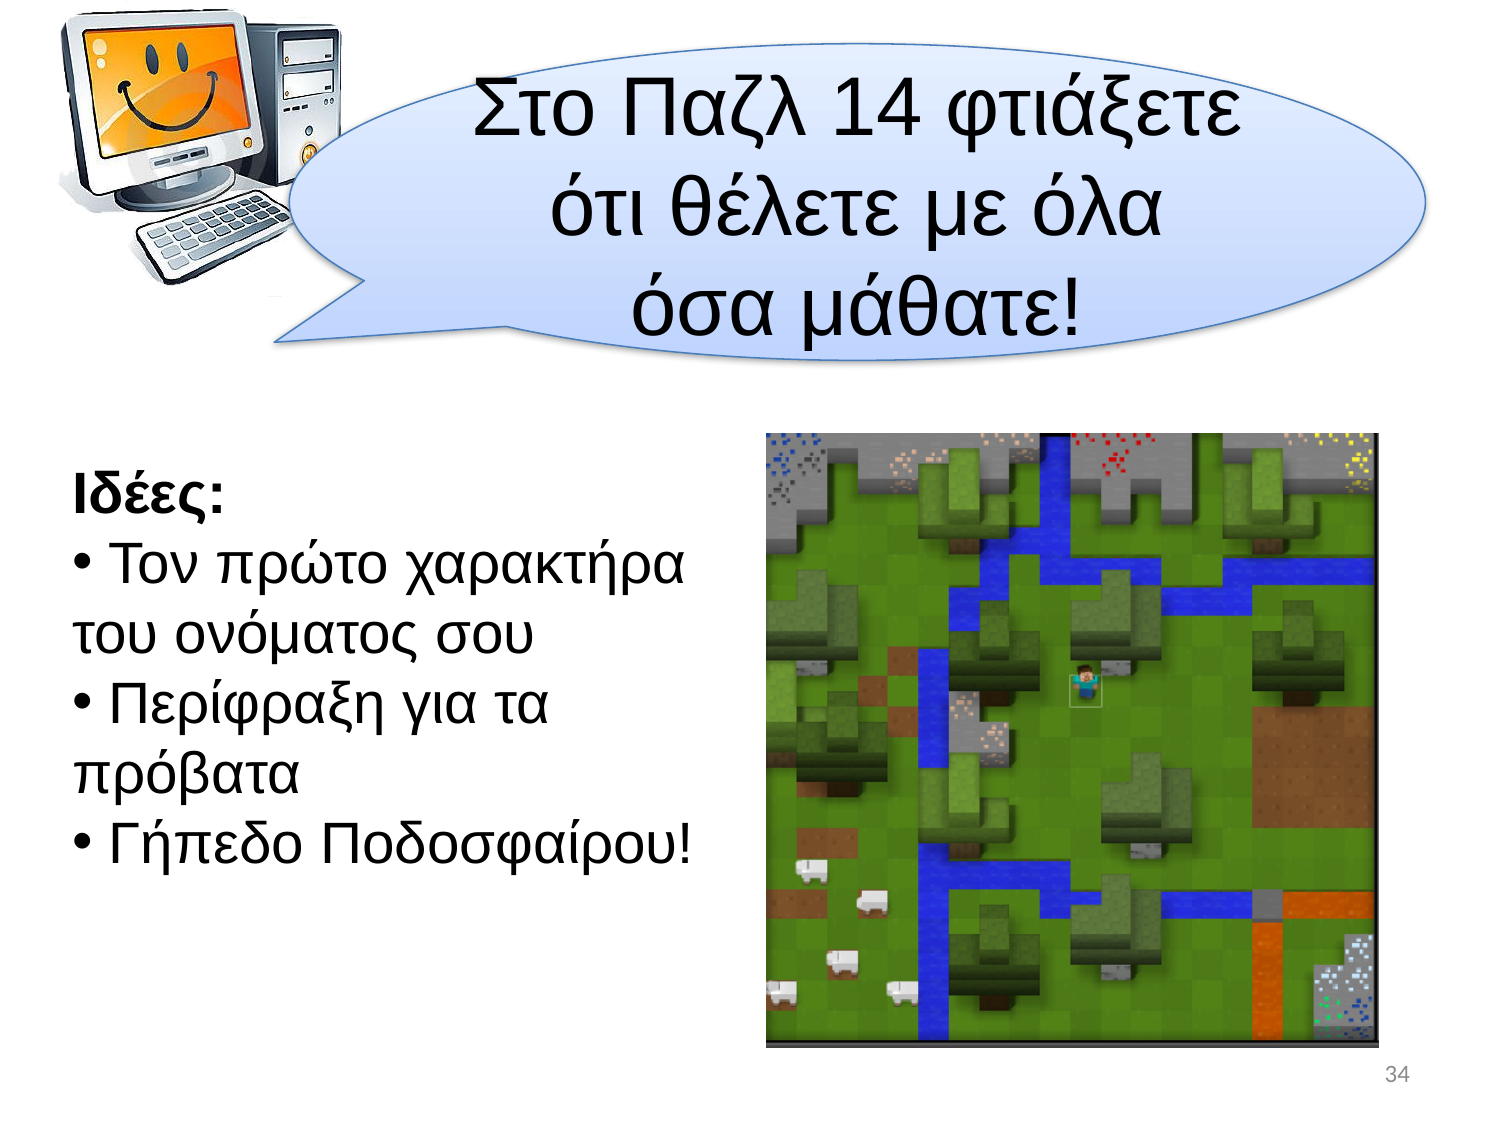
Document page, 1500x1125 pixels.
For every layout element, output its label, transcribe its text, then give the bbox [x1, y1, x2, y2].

slide_number 34 [1074, 1042, 1425, 1103]
text_box Στο Παζλ 14 φτιάξετε ότι θέλετε με όλα όσα μάθατε! [273, 42, 1427, 362]
picture [57, 0, 358, 297]
text_box Ιδέες: Τον πρώτο χαρακτήρα του ονόματος σου Περίφραξη για τα πρόβατα Γήπεδο Ποδοσφαίρου! [57, 447, 736, 883]
picture [766, 433, 1379, 1049]
